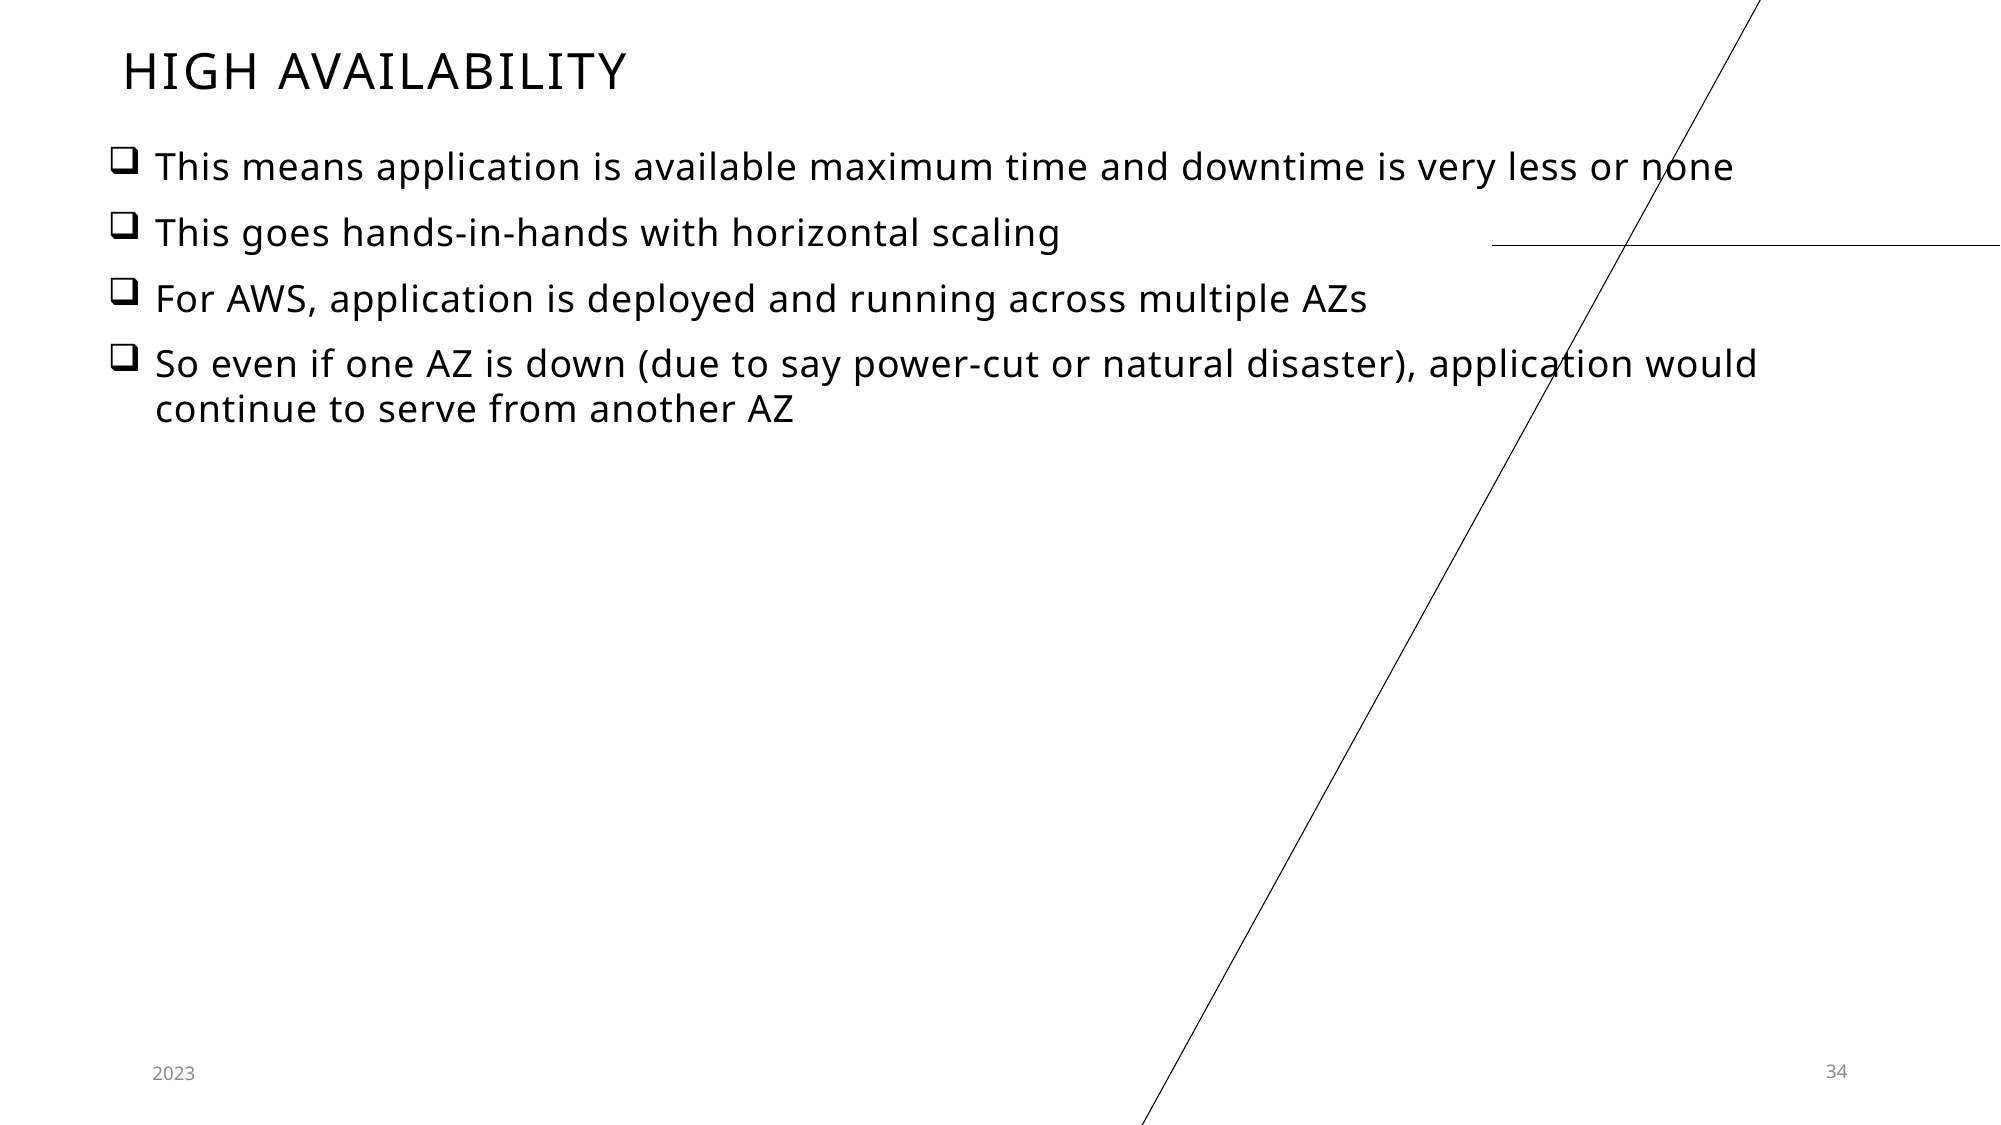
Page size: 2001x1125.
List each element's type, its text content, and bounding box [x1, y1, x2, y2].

slide_number 34 [1412, 1042, 1863, 1103]
title High availability [108, 23, 1311, 108]
list This means application is available maximum time and downtime is very less or none This goes hands-in-hands with horizontal scaling For AWS, application is deployed and running across multiple AZs So even if one AZ is down (due to say power-cut or natural disaster), application would continue to serve from another AZ [93, 135, 1848, 1025]
slide_number 2023 [137, 1042, 338, 1103]
